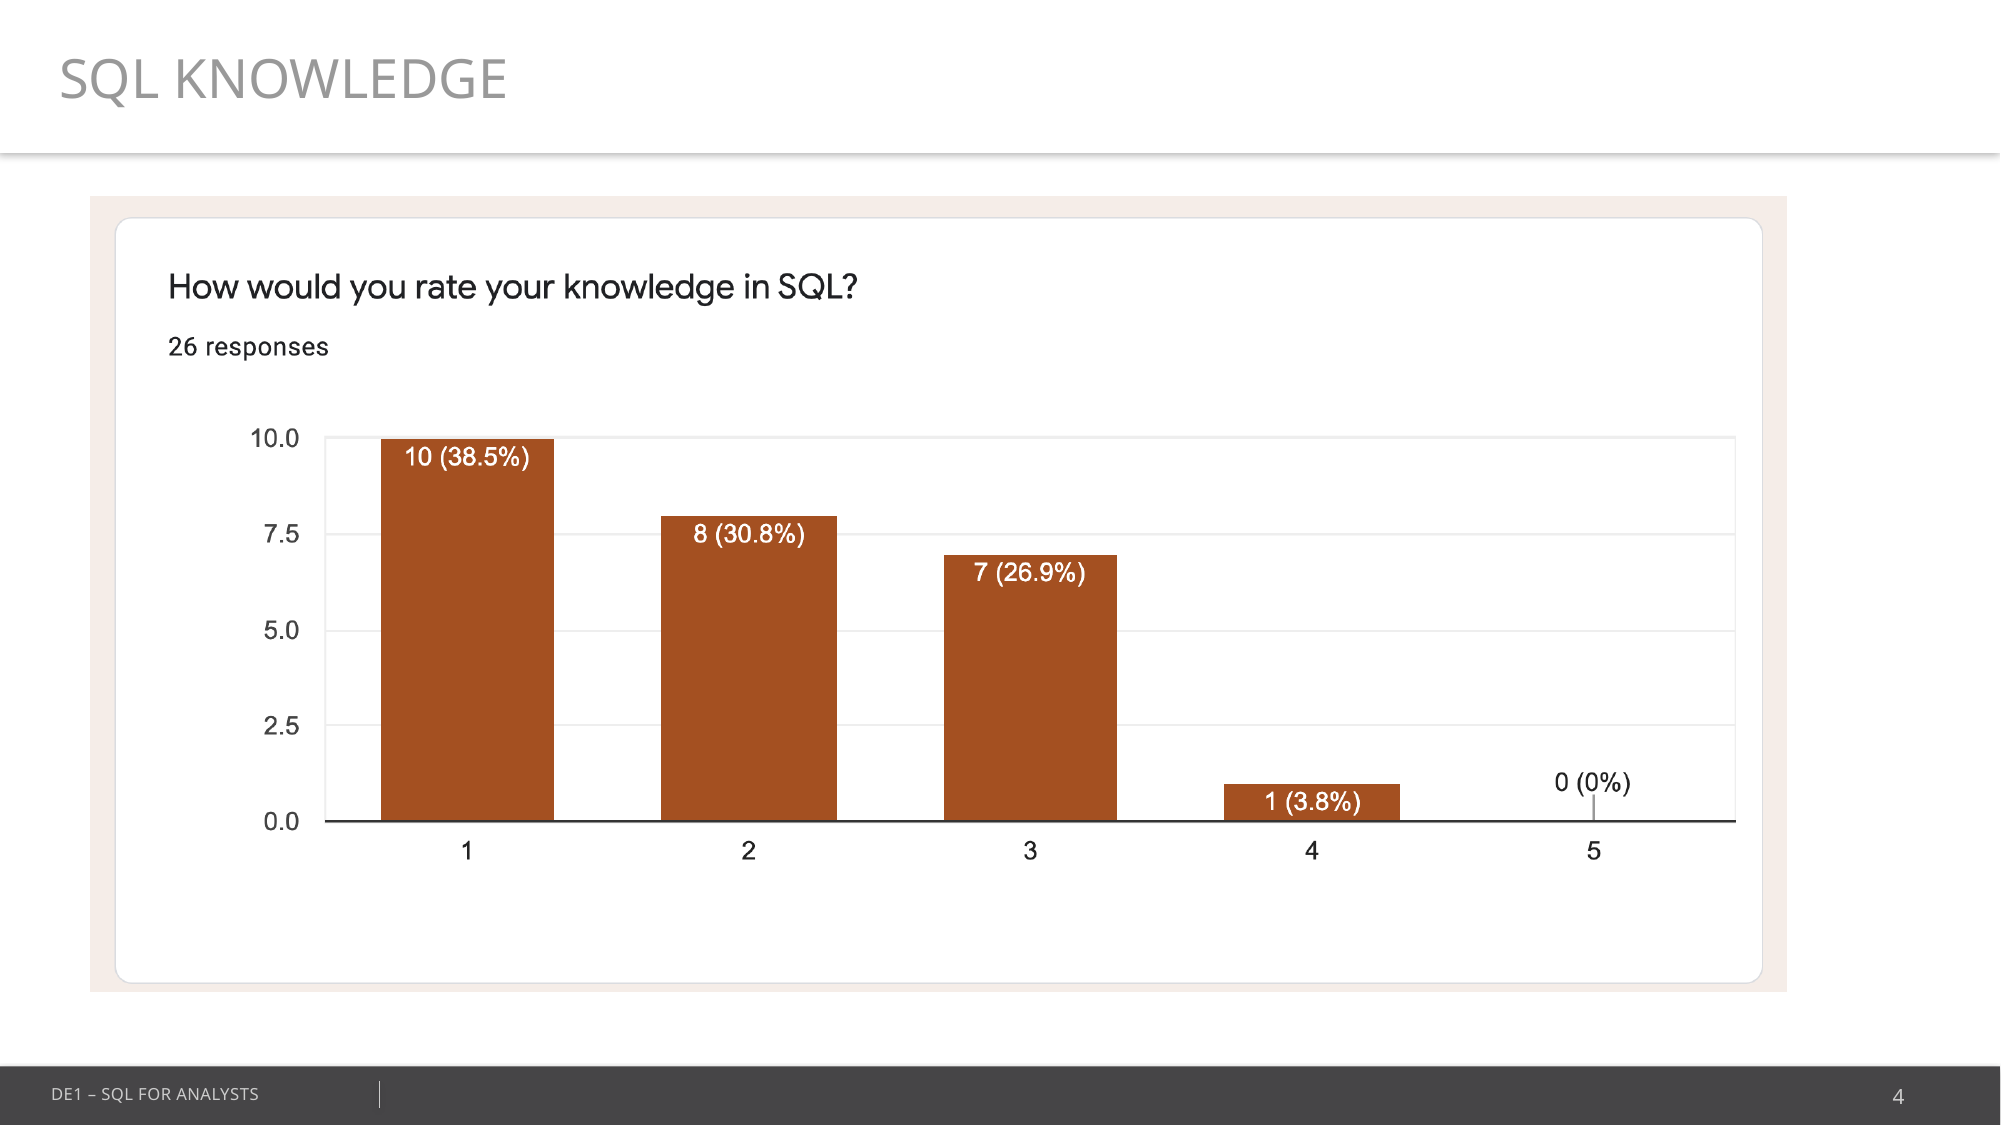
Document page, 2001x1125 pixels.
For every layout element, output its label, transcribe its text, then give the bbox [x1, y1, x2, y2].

picture [89, 196, 1787, 992]
list SQL KNOWLEDGE [0, 0, 2000, 153]
